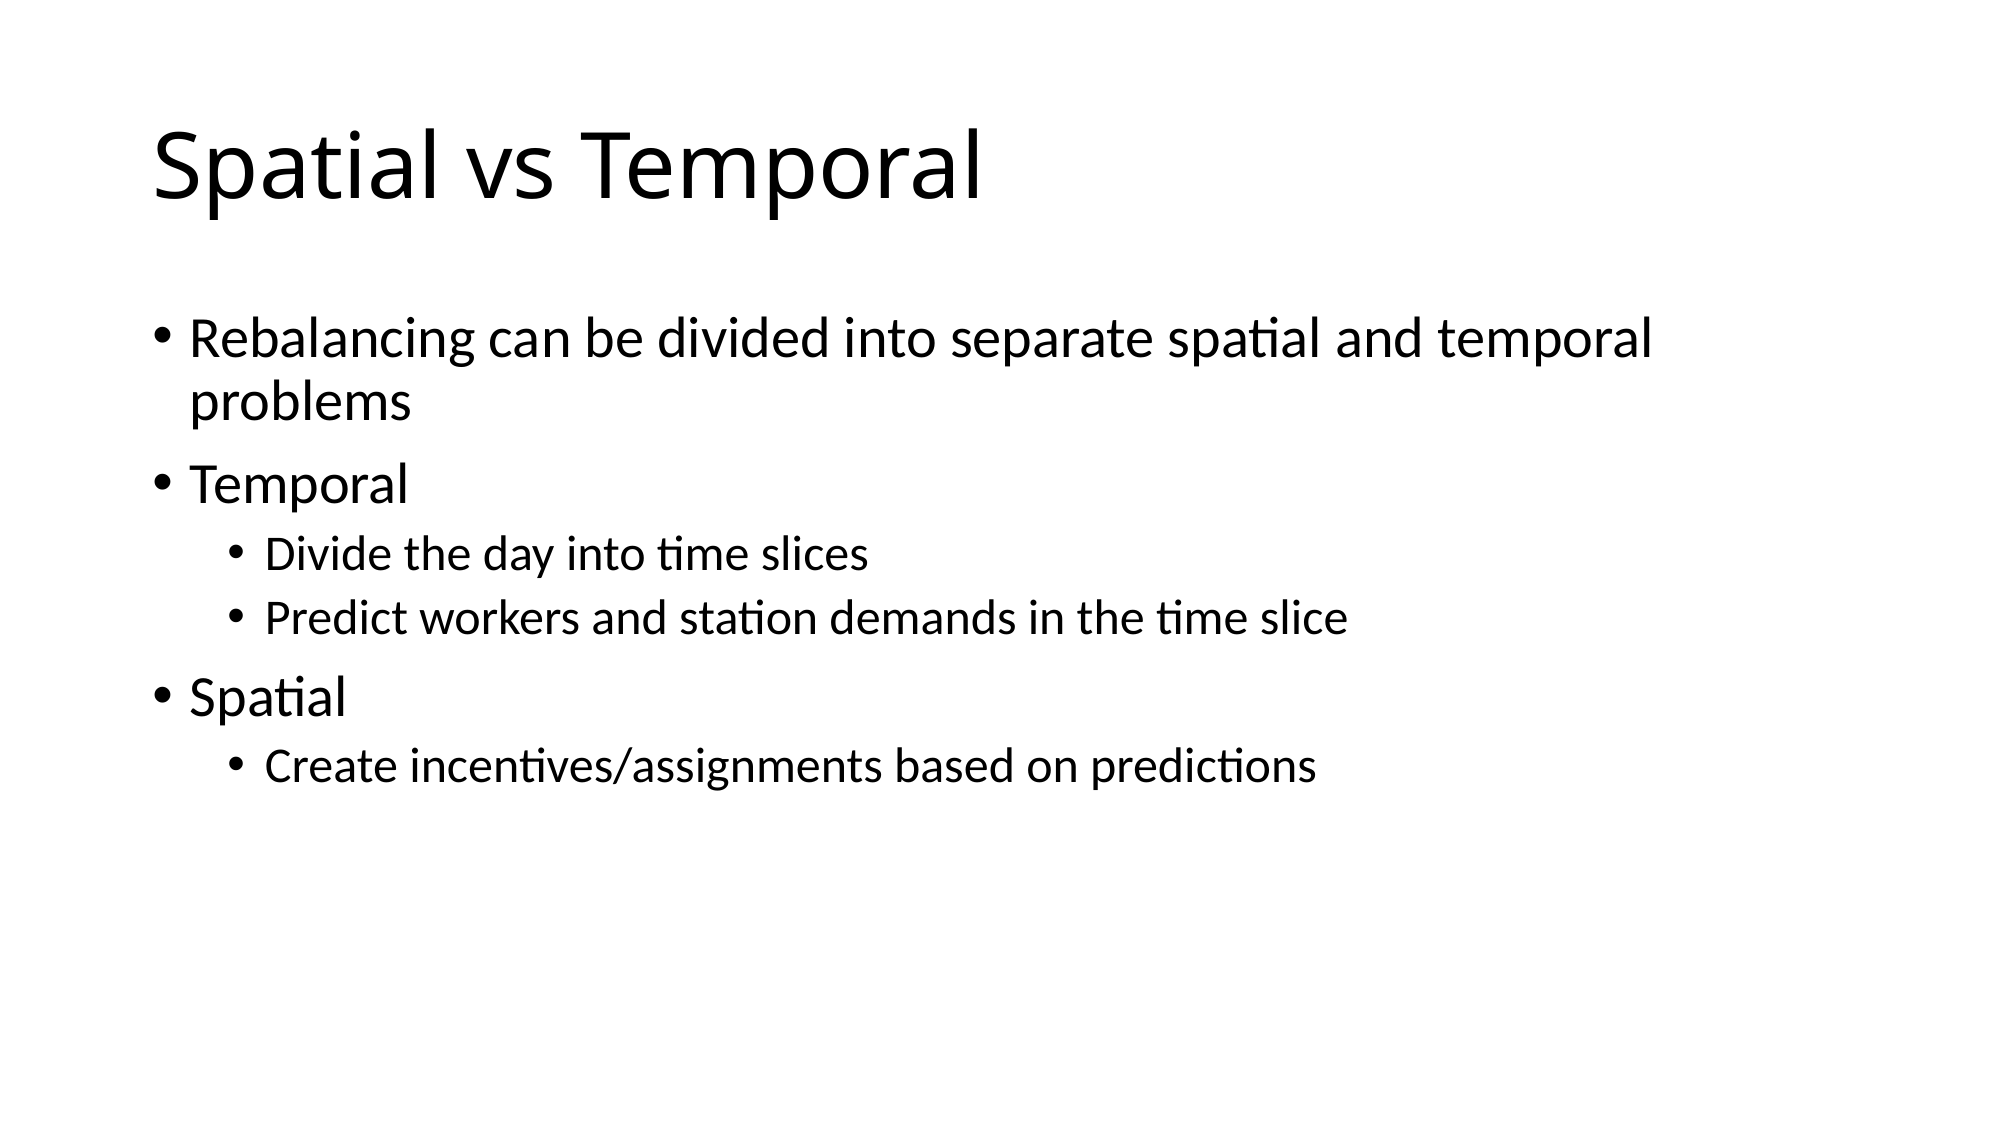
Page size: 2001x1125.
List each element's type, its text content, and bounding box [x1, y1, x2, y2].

title Spatial vs Temporal [137, 59, 1863, 278]
list Rebalancing can be divided into separate spatial and temporal problems Temporal Divide the day into time slices Predict workers and station demands in the time slice Spatial Create incentives/assignments based on predictions [137, 299, 1838, 1014]
